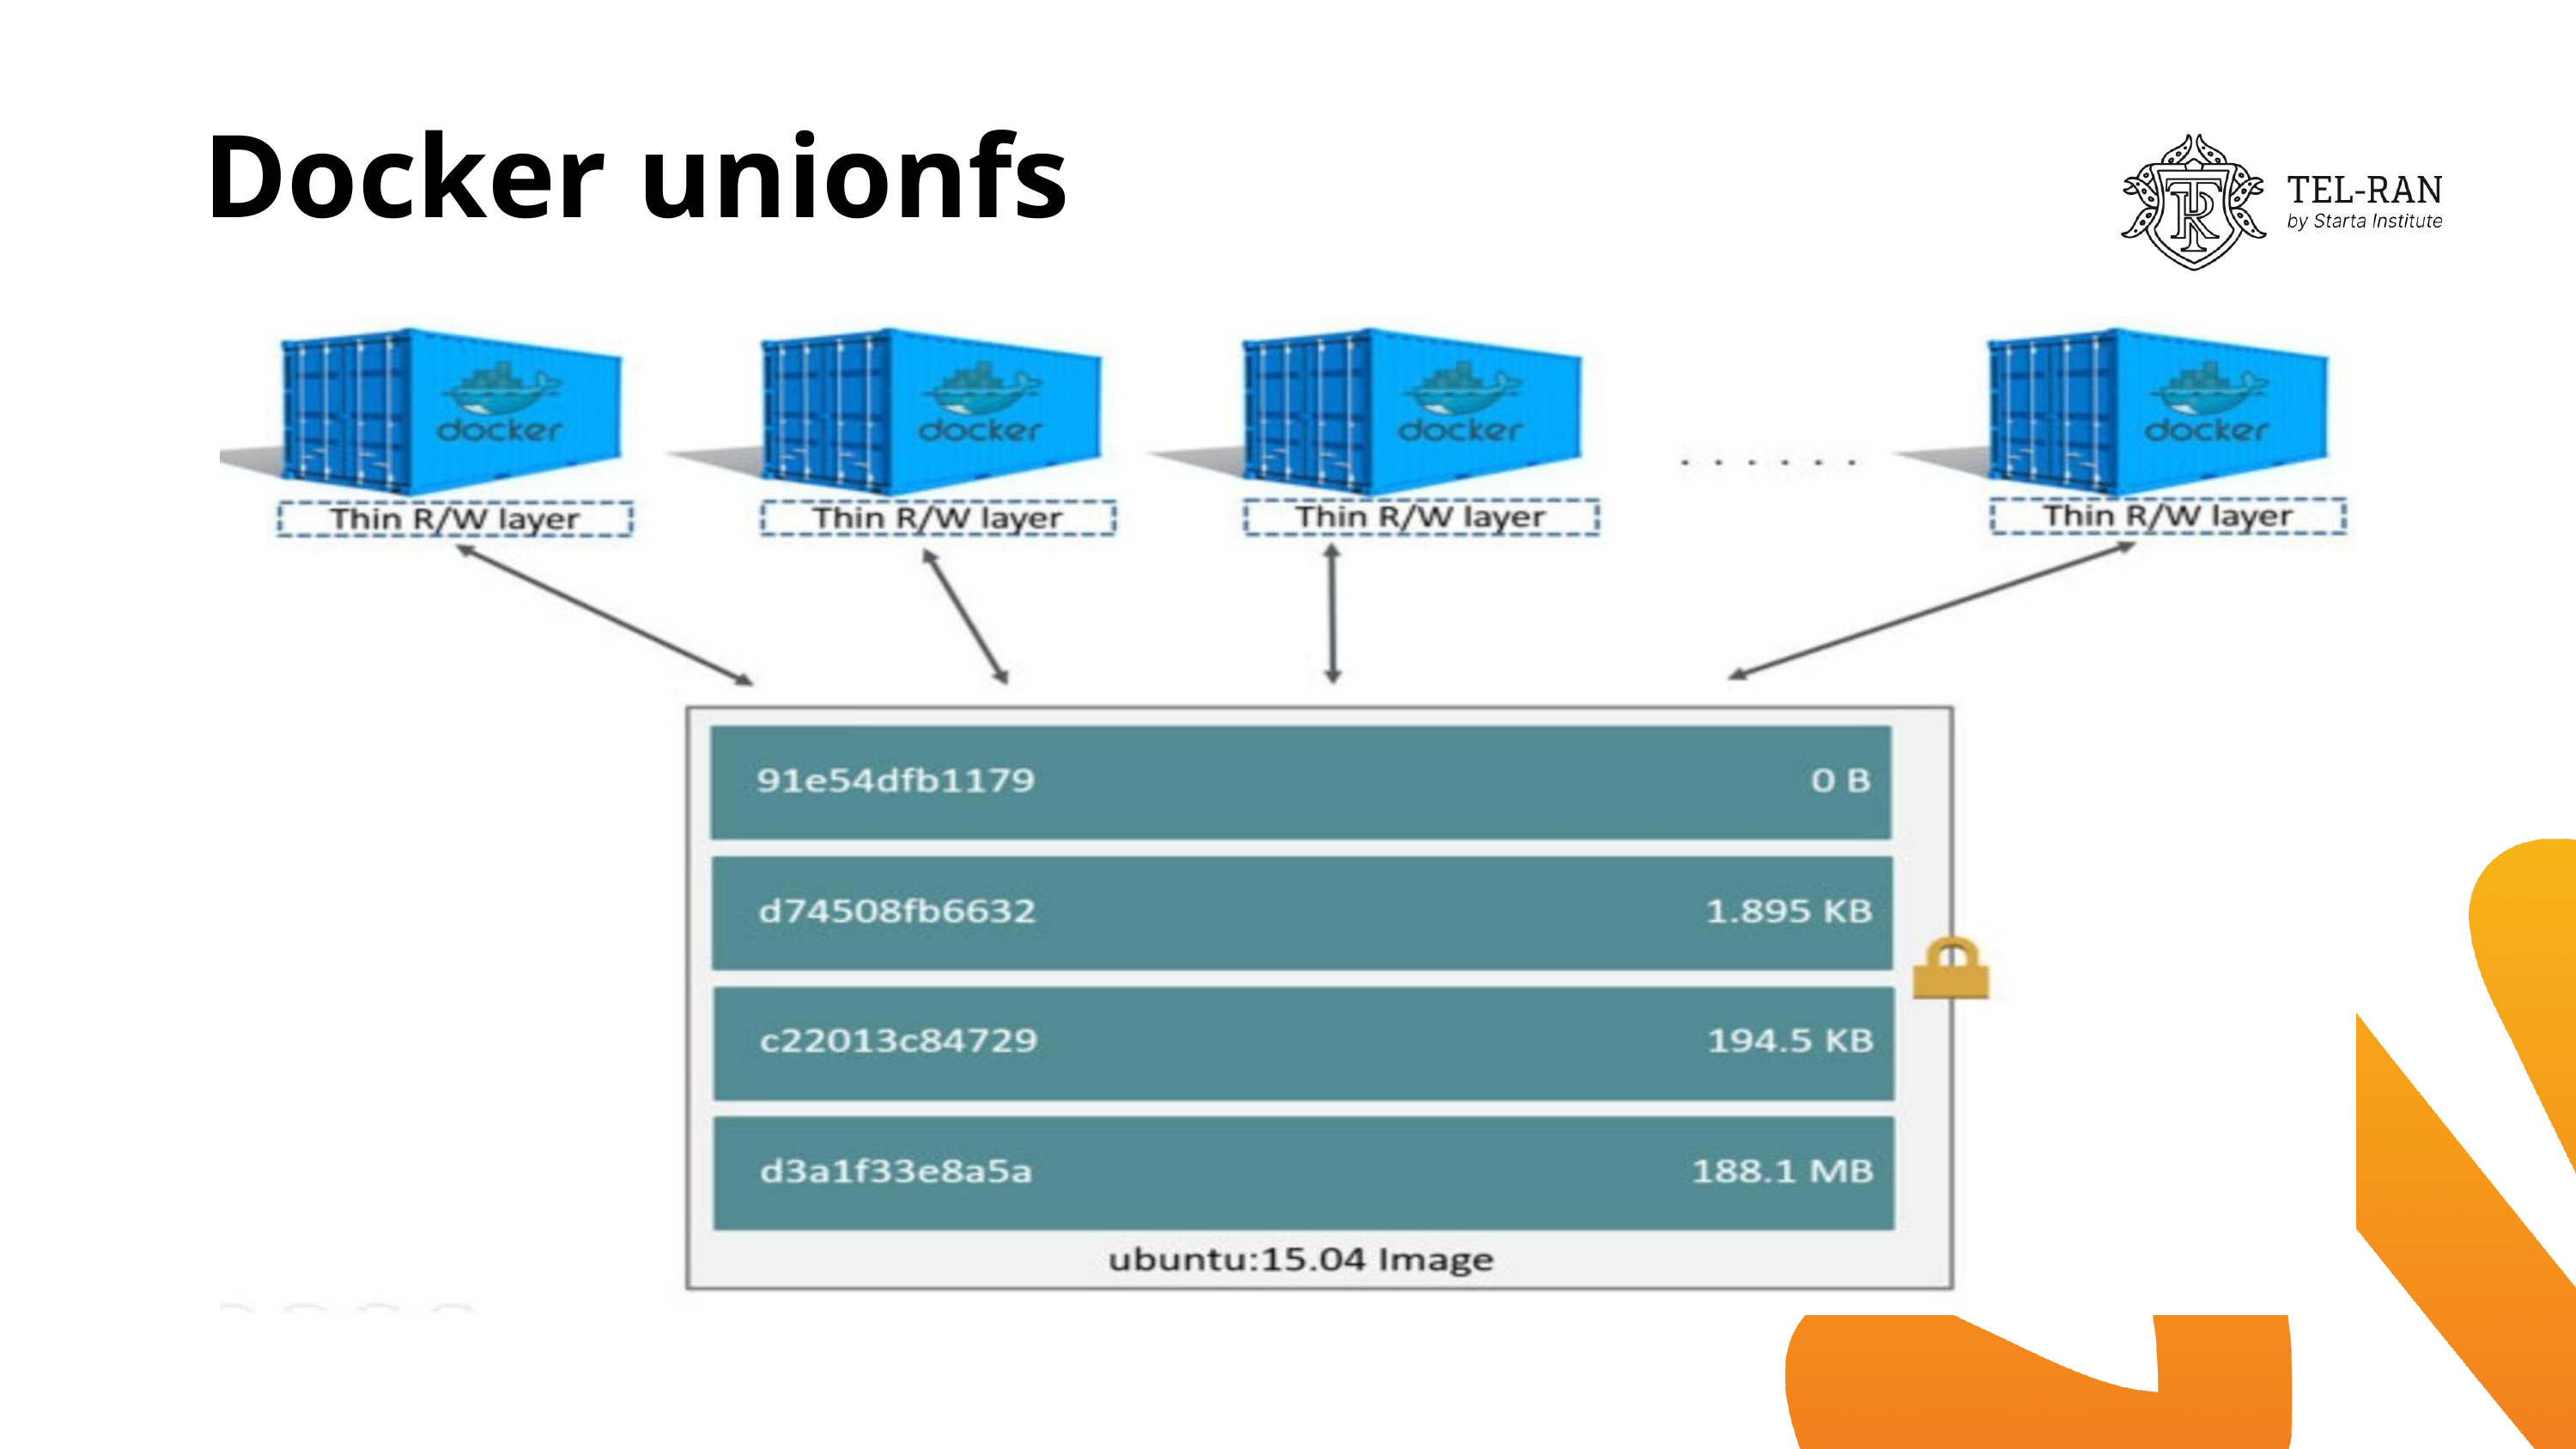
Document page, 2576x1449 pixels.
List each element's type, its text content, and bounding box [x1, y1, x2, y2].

picture [2121, 134, 2442, 271]
title Docker unionfs [177, 76, 2107, 358]
picture [219, 299, 2576, 1449]
